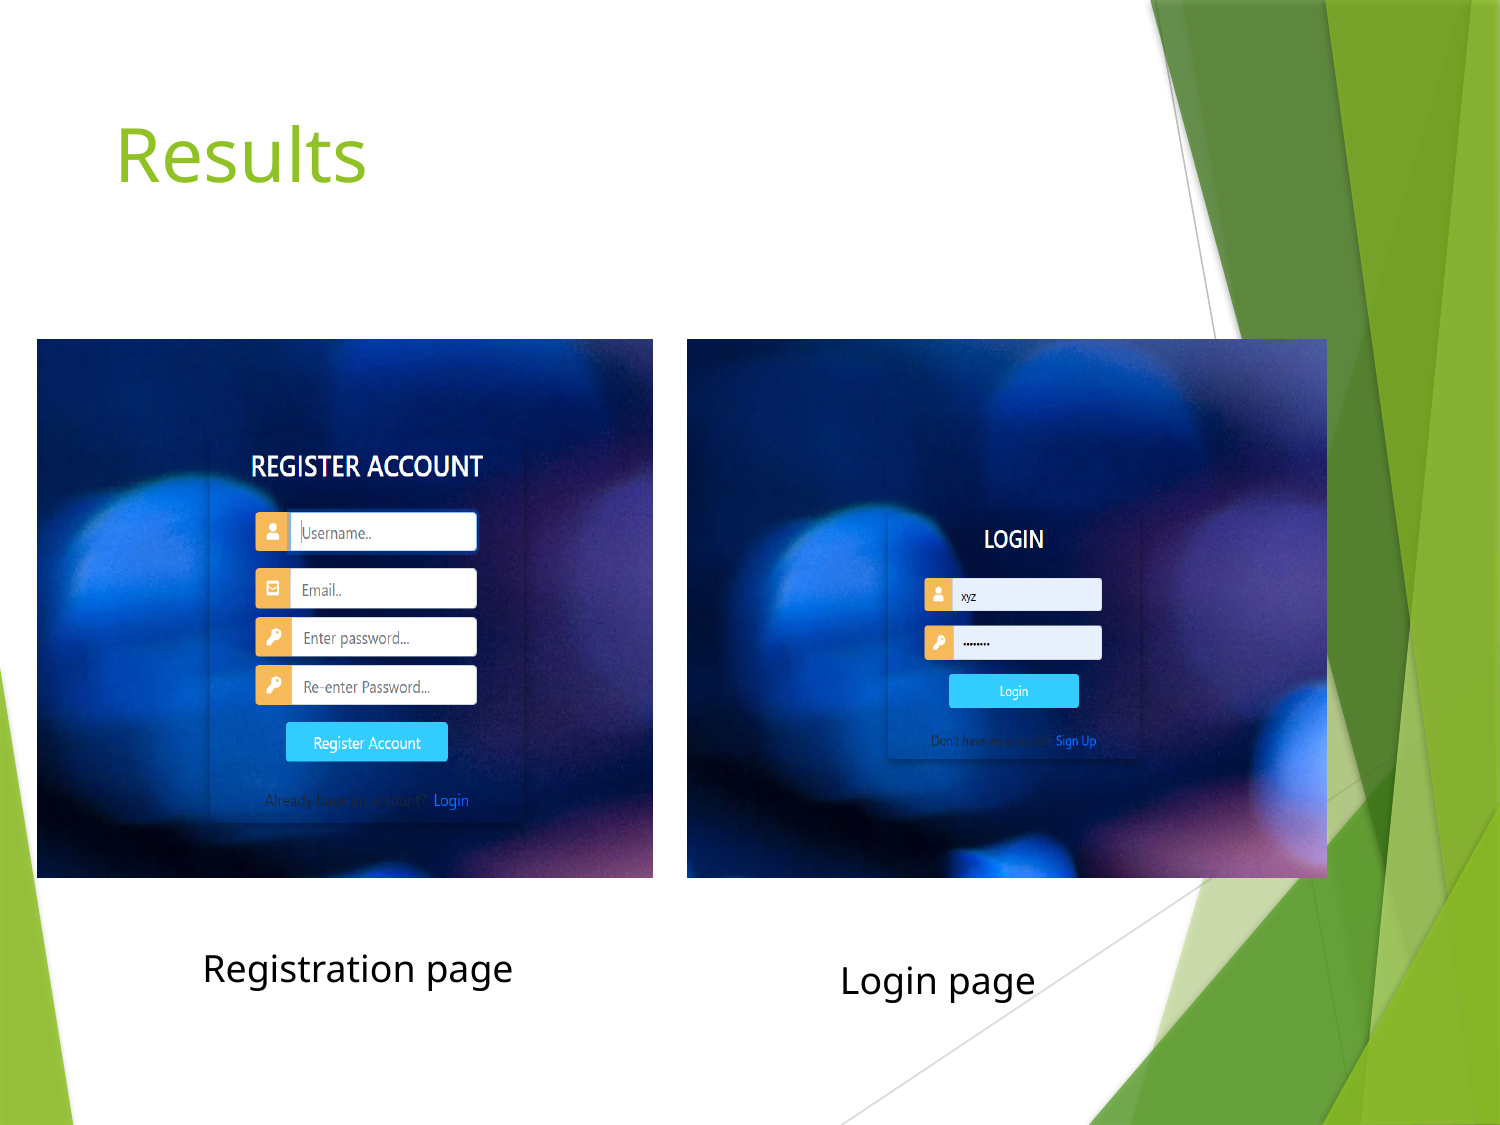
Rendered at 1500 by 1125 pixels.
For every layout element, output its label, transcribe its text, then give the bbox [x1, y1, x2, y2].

picture [686, 339, 1328, 879]
picture [36, 339, 653, 879]
title Results [99, 99, 1142, 317]
text_box Login page [824, 949, 1213, 1010]
text_box Registration page [187, 937, 575, 998]
